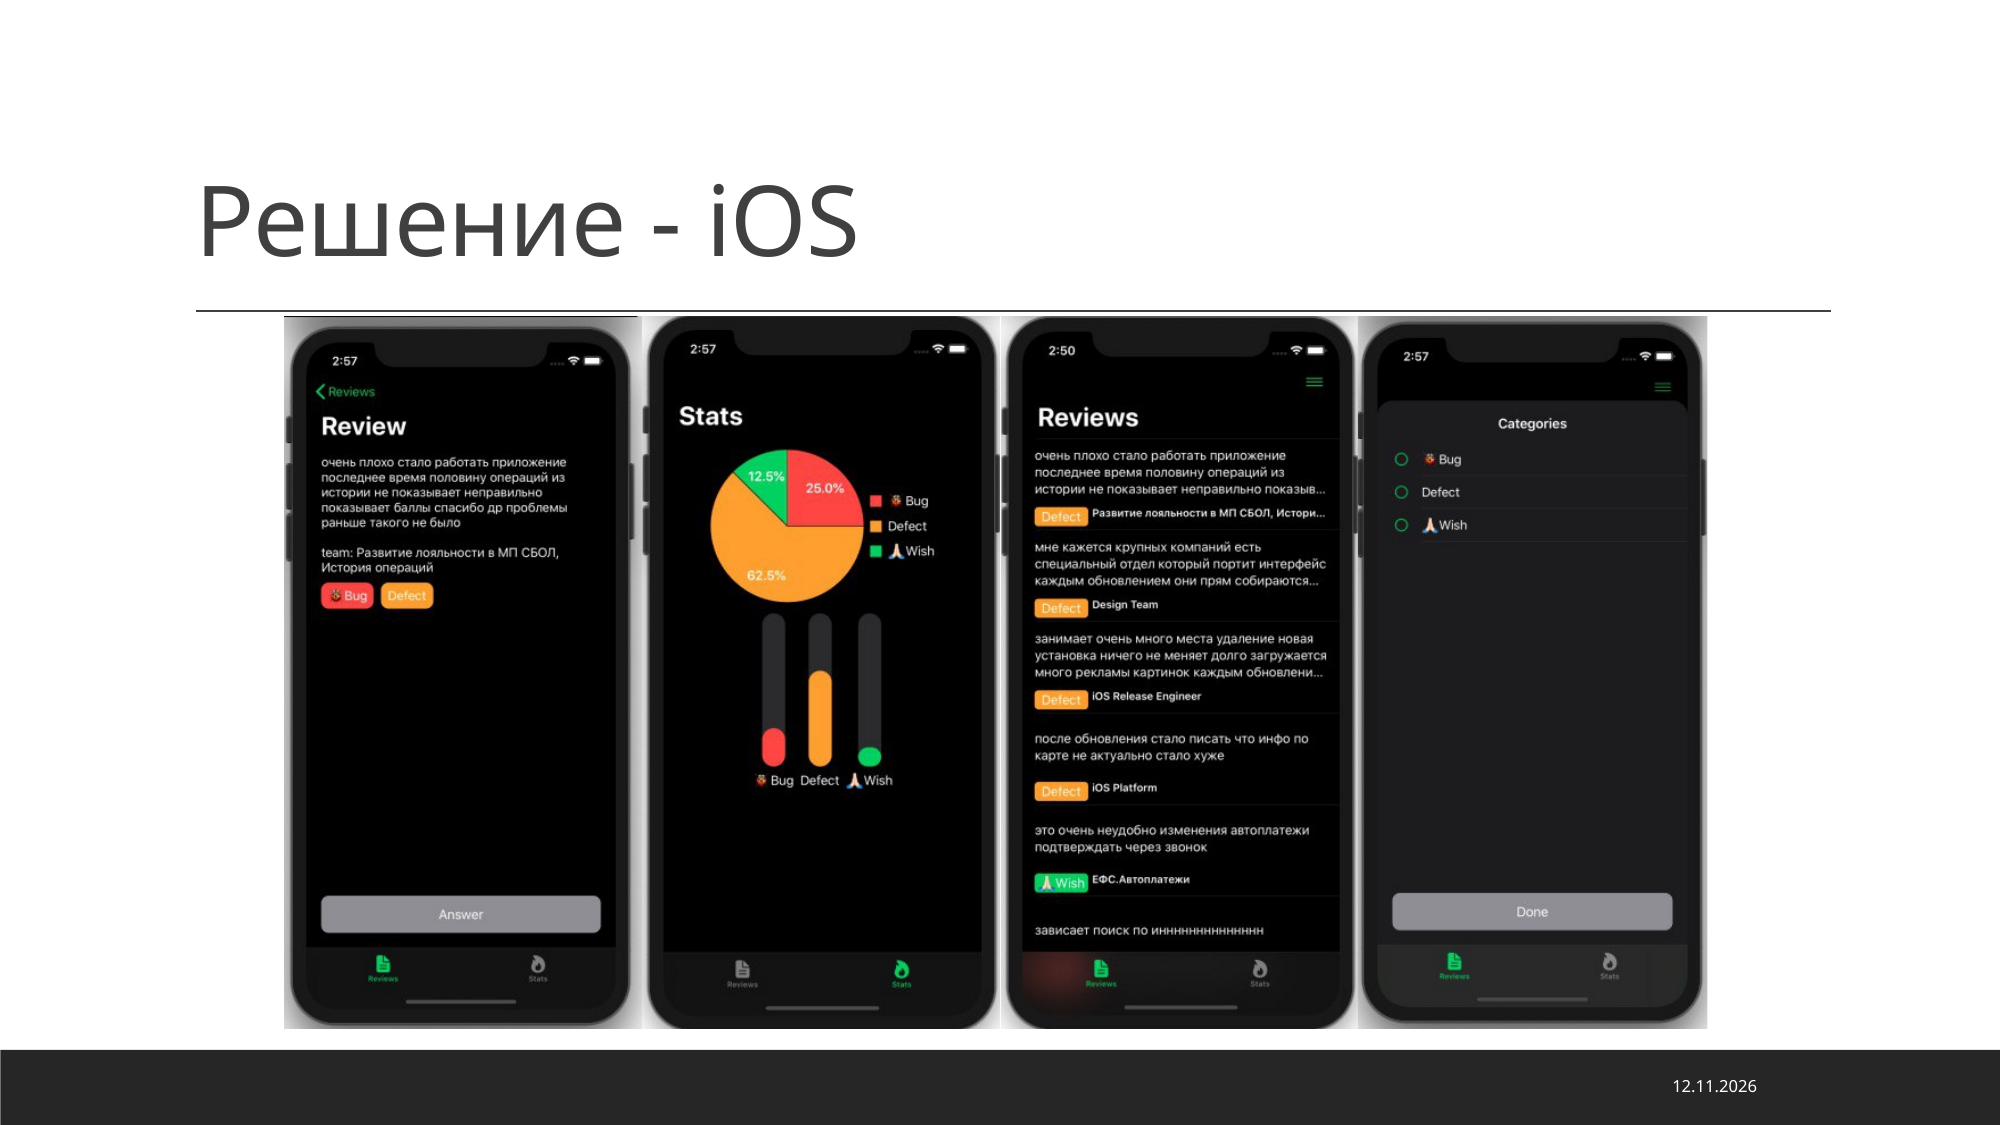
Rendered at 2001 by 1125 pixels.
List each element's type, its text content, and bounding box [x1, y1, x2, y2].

picture [283, 316, 1708, 1029]
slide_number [1348, 1057, 1773, 1118]
title Решение - iOS [180, 47, 1830, 285]
